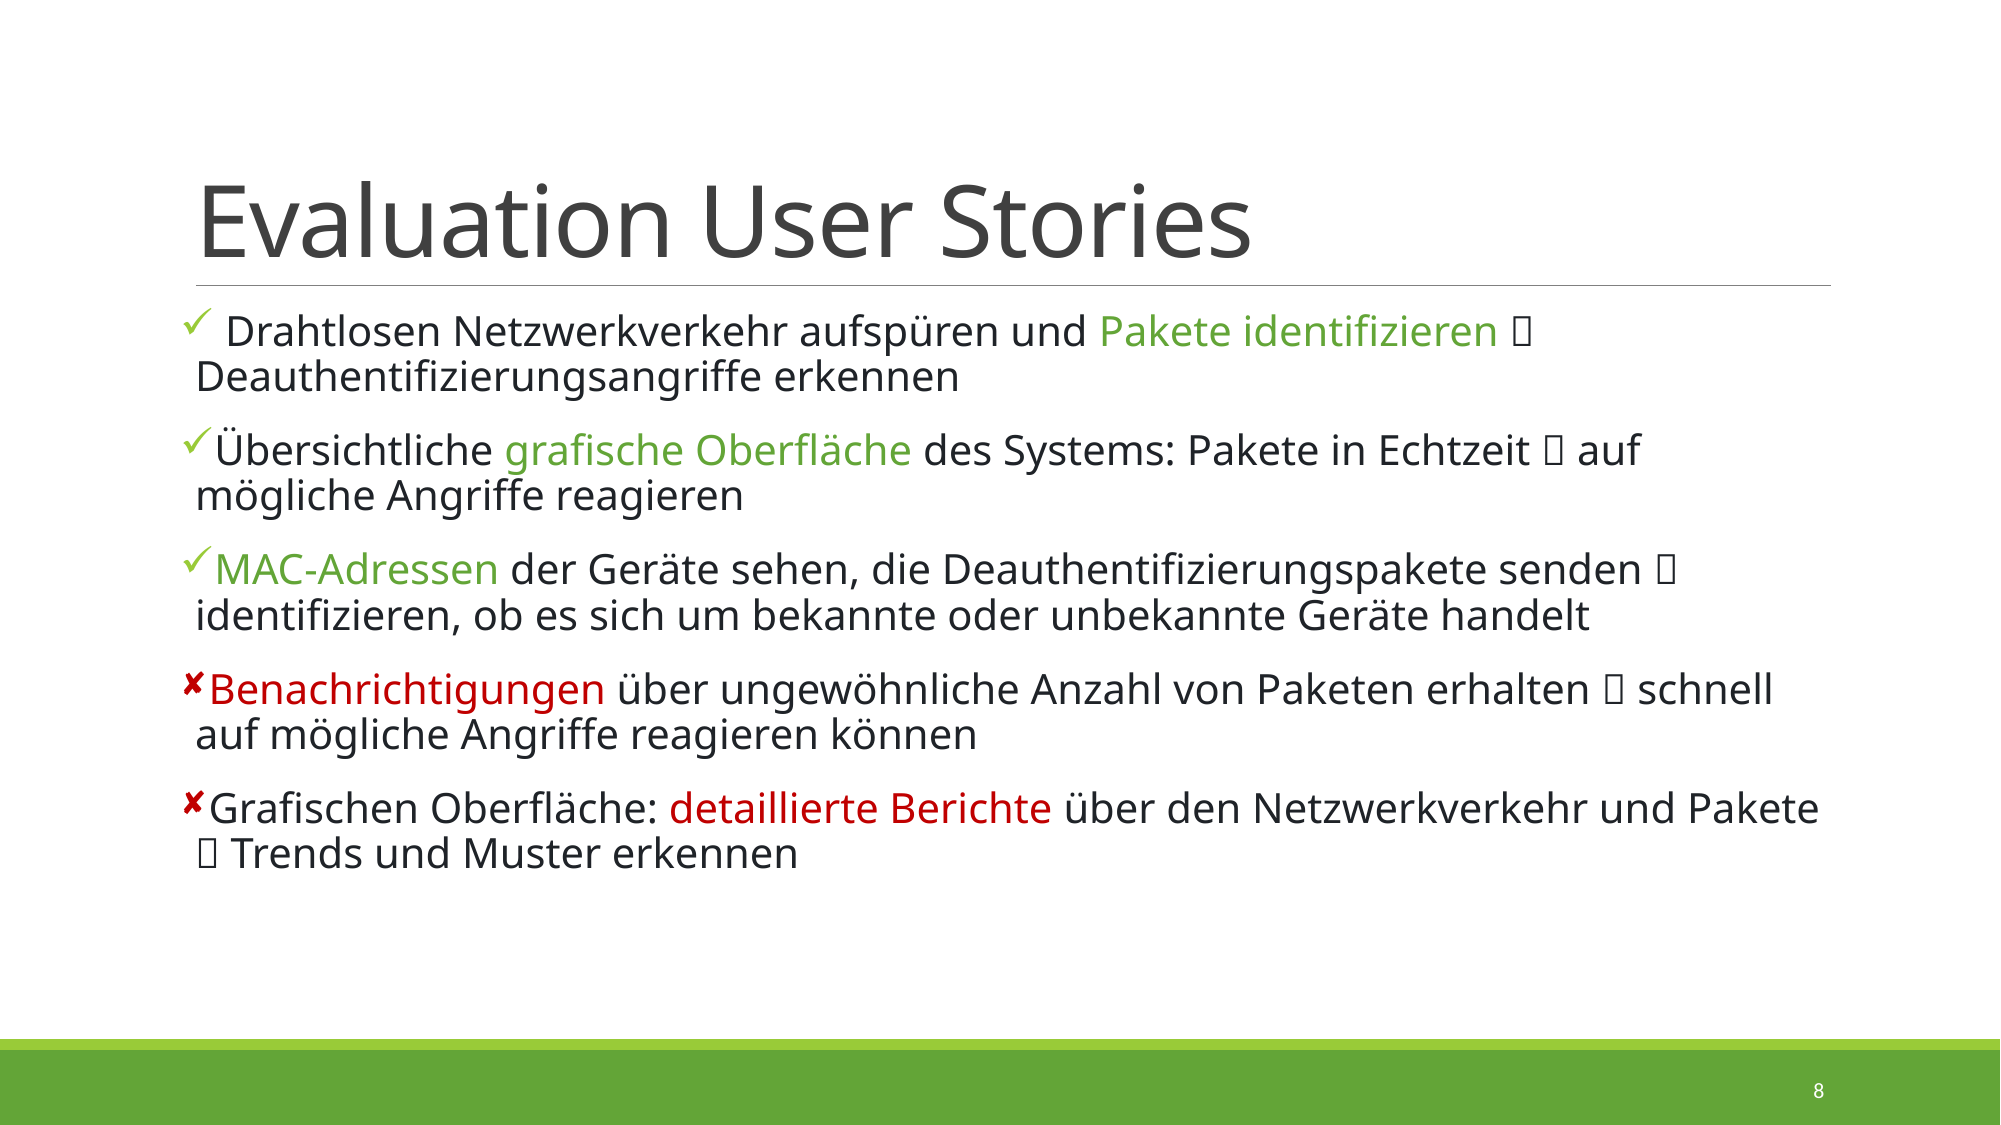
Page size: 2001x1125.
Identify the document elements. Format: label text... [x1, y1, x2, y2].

list Drahtlosen Netzwerkverkehr aufspüren und Pakete identifizieren  Deauthentifizierungsangriffe erkennen Übersichtliche grafische Oberfläche des Systems: Pakete in Echtzeit  auf mögliche Angriffe reagieren MAC-Adressen der Geräte sehen, die Deauthentifizierungspakete senden  identifizieren, ob es sich um bekannte oder unbekannte Geräte handelt Benachrichtigungen über ungewöhnliche Anzahl von Paketen erhalten  schnell auf mögliche Angriffe reagieren können Grafischen Oberfläche: detaillierte Berichte über den Netzwerkverkehr und Pakete  Trends und Muster erkennen [180, 302, 1830, 1078]
title Evaluation User Stories [180, 47, 1830, 285]
slide_number 8 [1624, 1059, 1840, 1120]
